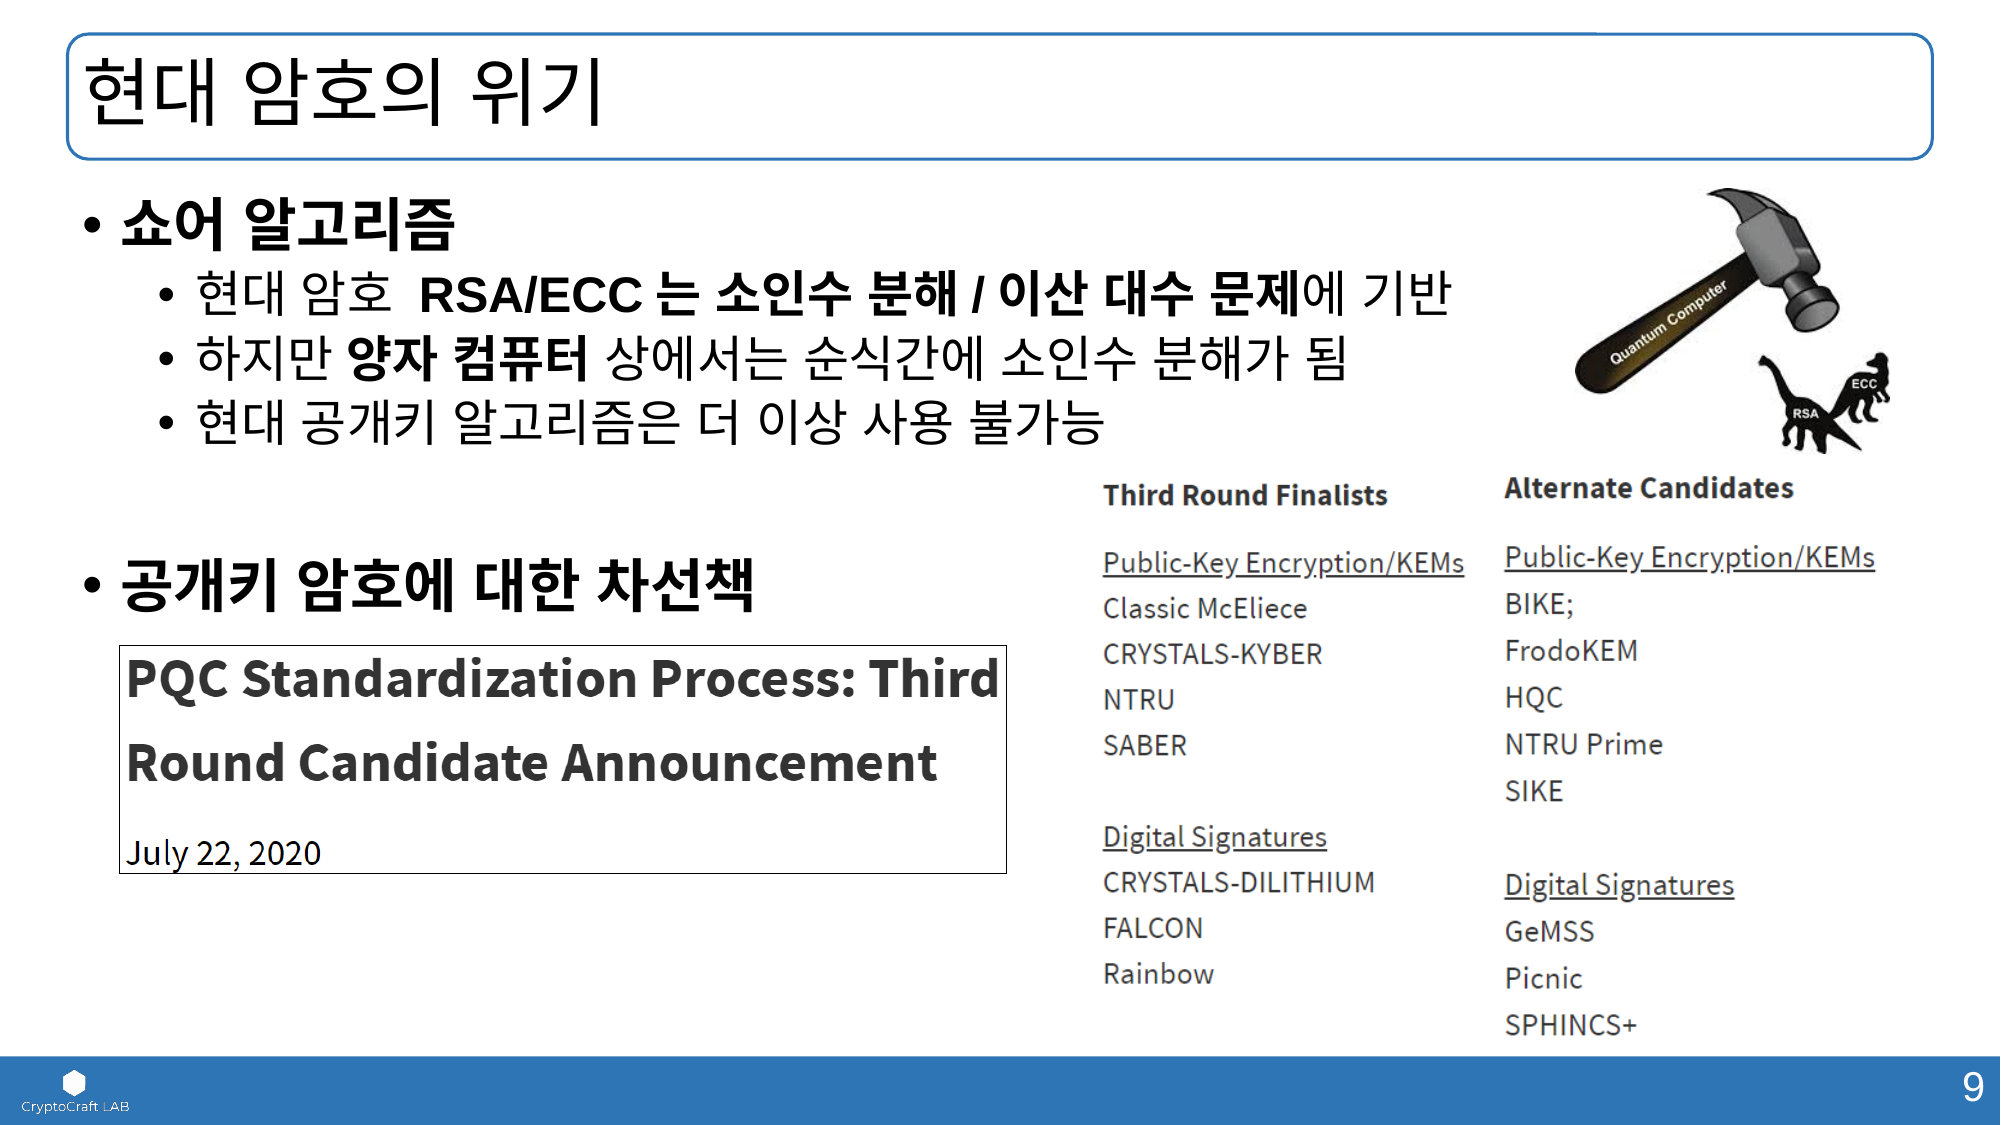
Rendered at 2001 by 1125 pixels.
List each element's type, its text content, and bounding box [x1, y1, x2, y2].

list 쇼어 알고리즘 현대 암호 RSA/ECC는 소인수 분해/이산 대수 문제에 기반 하지만 양자 컴퓨터 상에서는 순식간에 소인수 분해가 됨 현대 공개키 알고리즘은 더 이상 사용 불가능 공개키 암호에 대한 차선책 [67, 189, 1933, 1019]
title 현대 암호의 위기 [67, 34, 1933, 160]
picture [1574, 188, 1890, 454]
picture [13, 1061, 138, 1123]
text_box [1095, 470, 1890, 1049]
picture [119, 645, 1007, 874]
